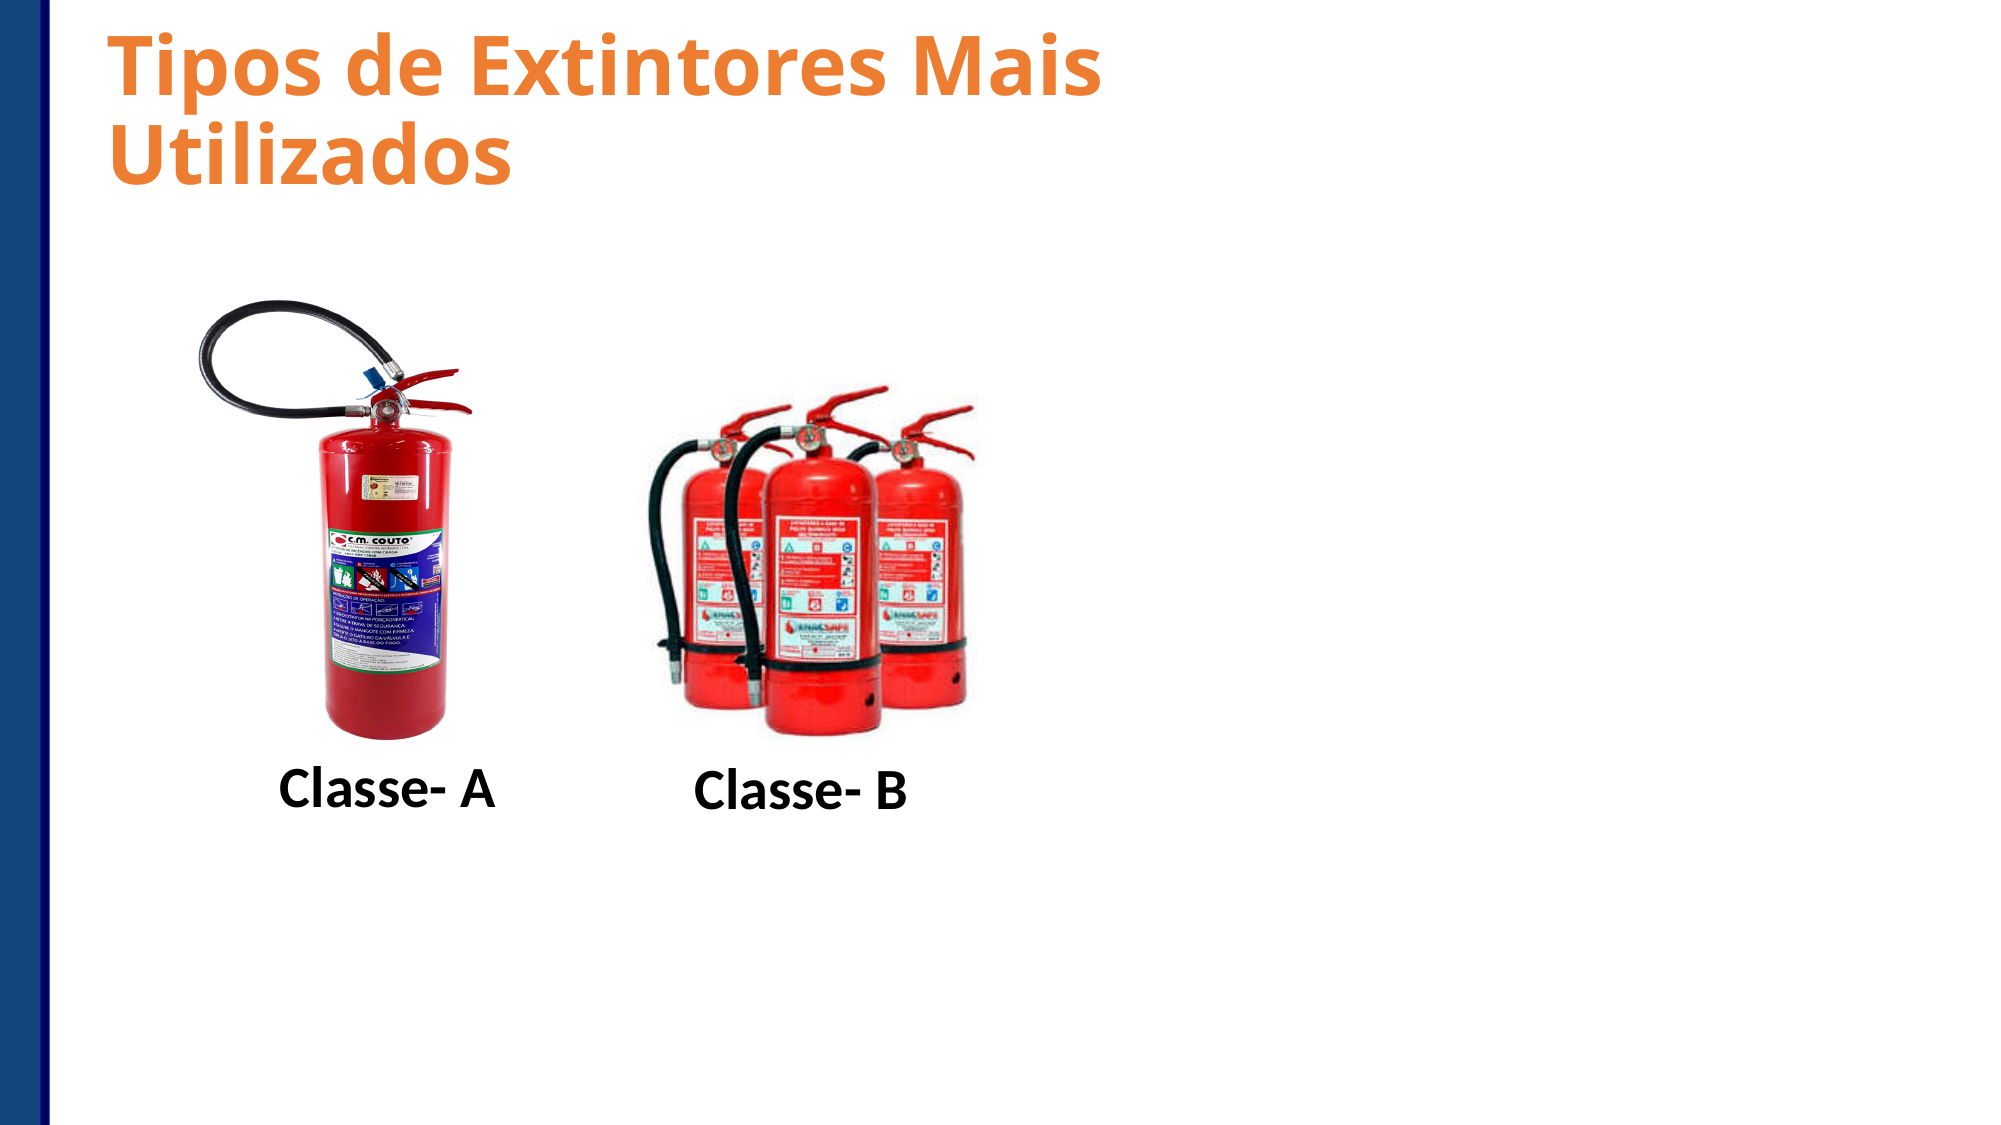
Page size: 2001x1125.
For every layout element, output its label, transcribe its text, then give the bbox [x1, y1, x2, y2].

text_box Classe- B [680, 753, 948, 829]
text_box Classe- A [265, 769, 534, 827]
picture [0, 0, 2001, 1125]
title Tipos de Extintores Mais Utilizados [90, 16, 1374, 211]
